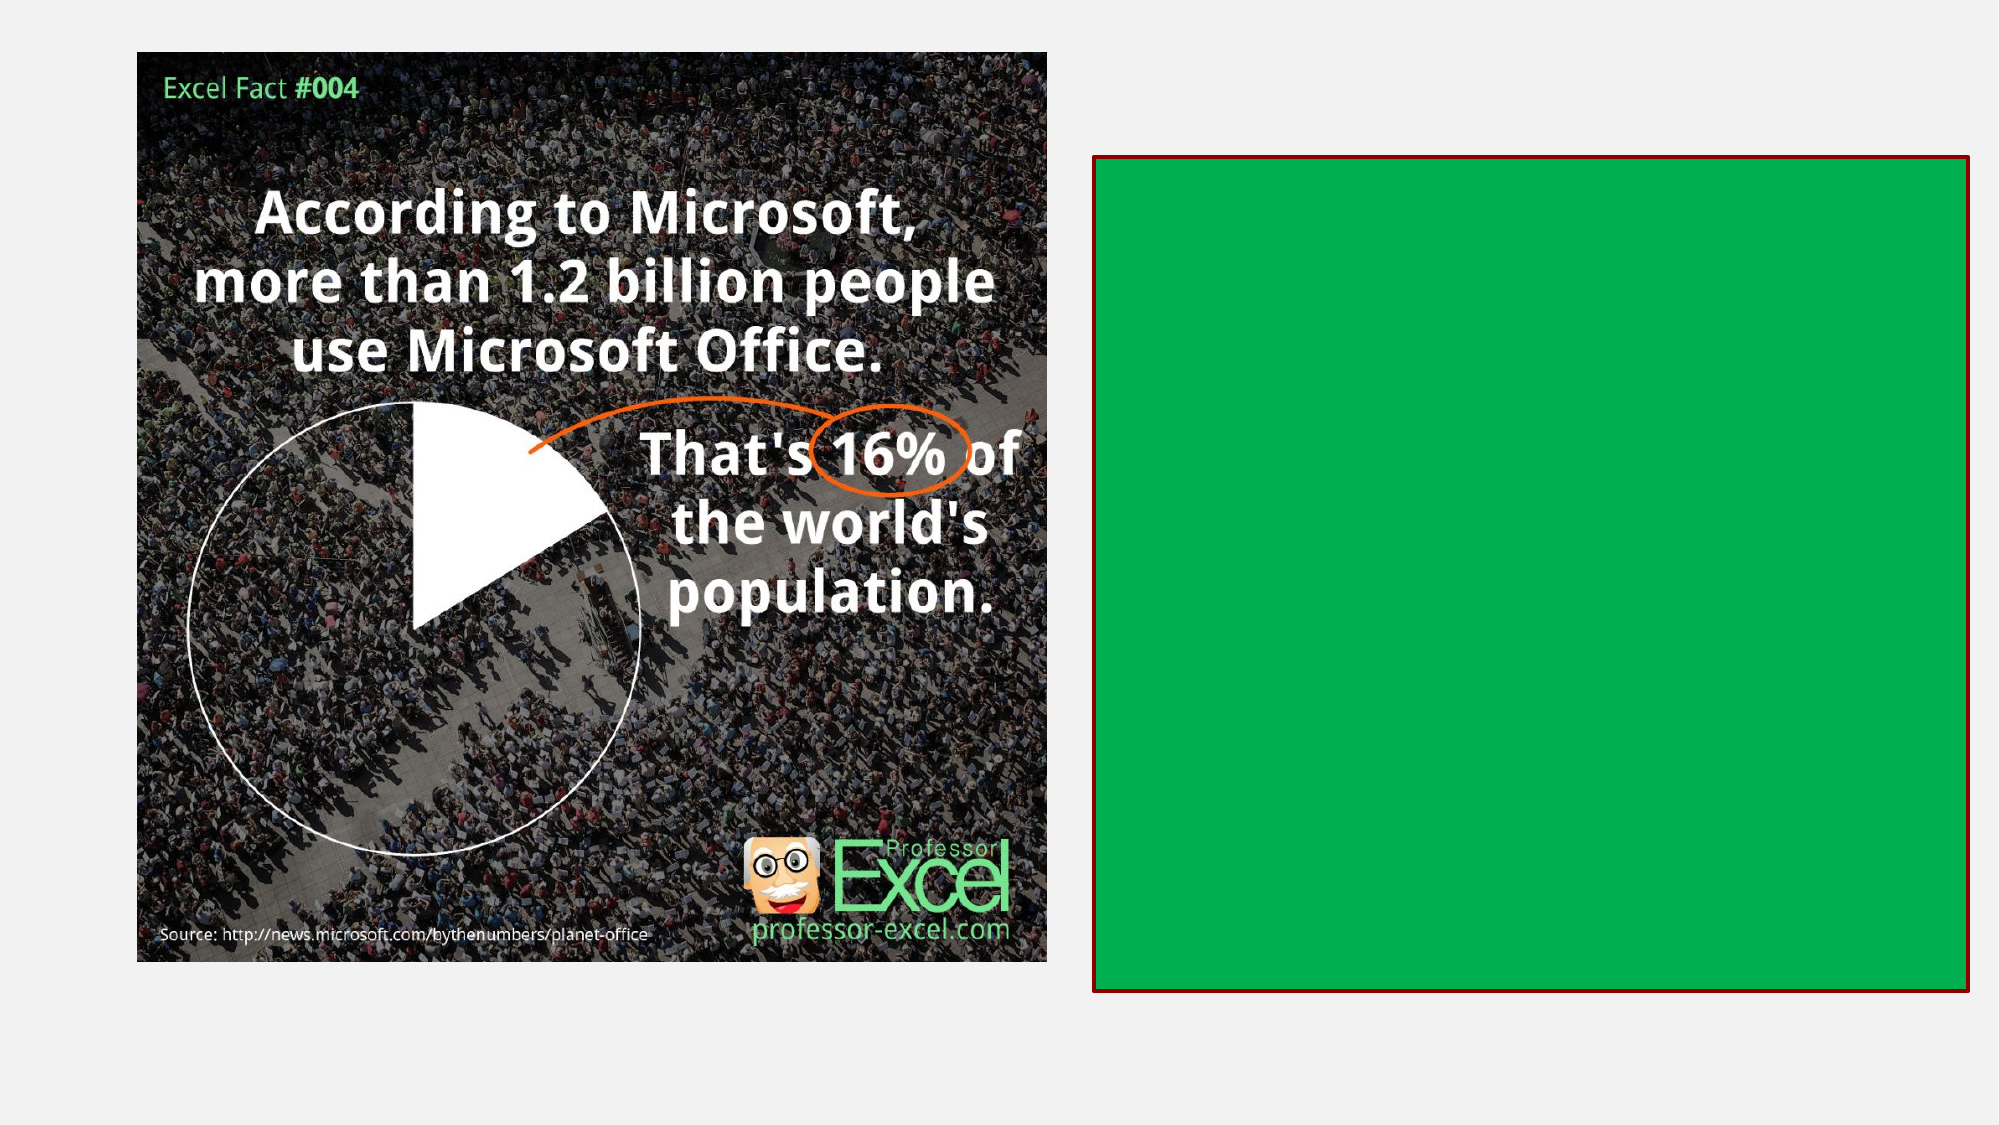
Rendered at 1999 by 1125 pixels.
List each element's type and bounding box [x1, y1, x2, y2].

text_box [1092, 155, 1970, 993]
picture [137, 52, 1047, 962]
